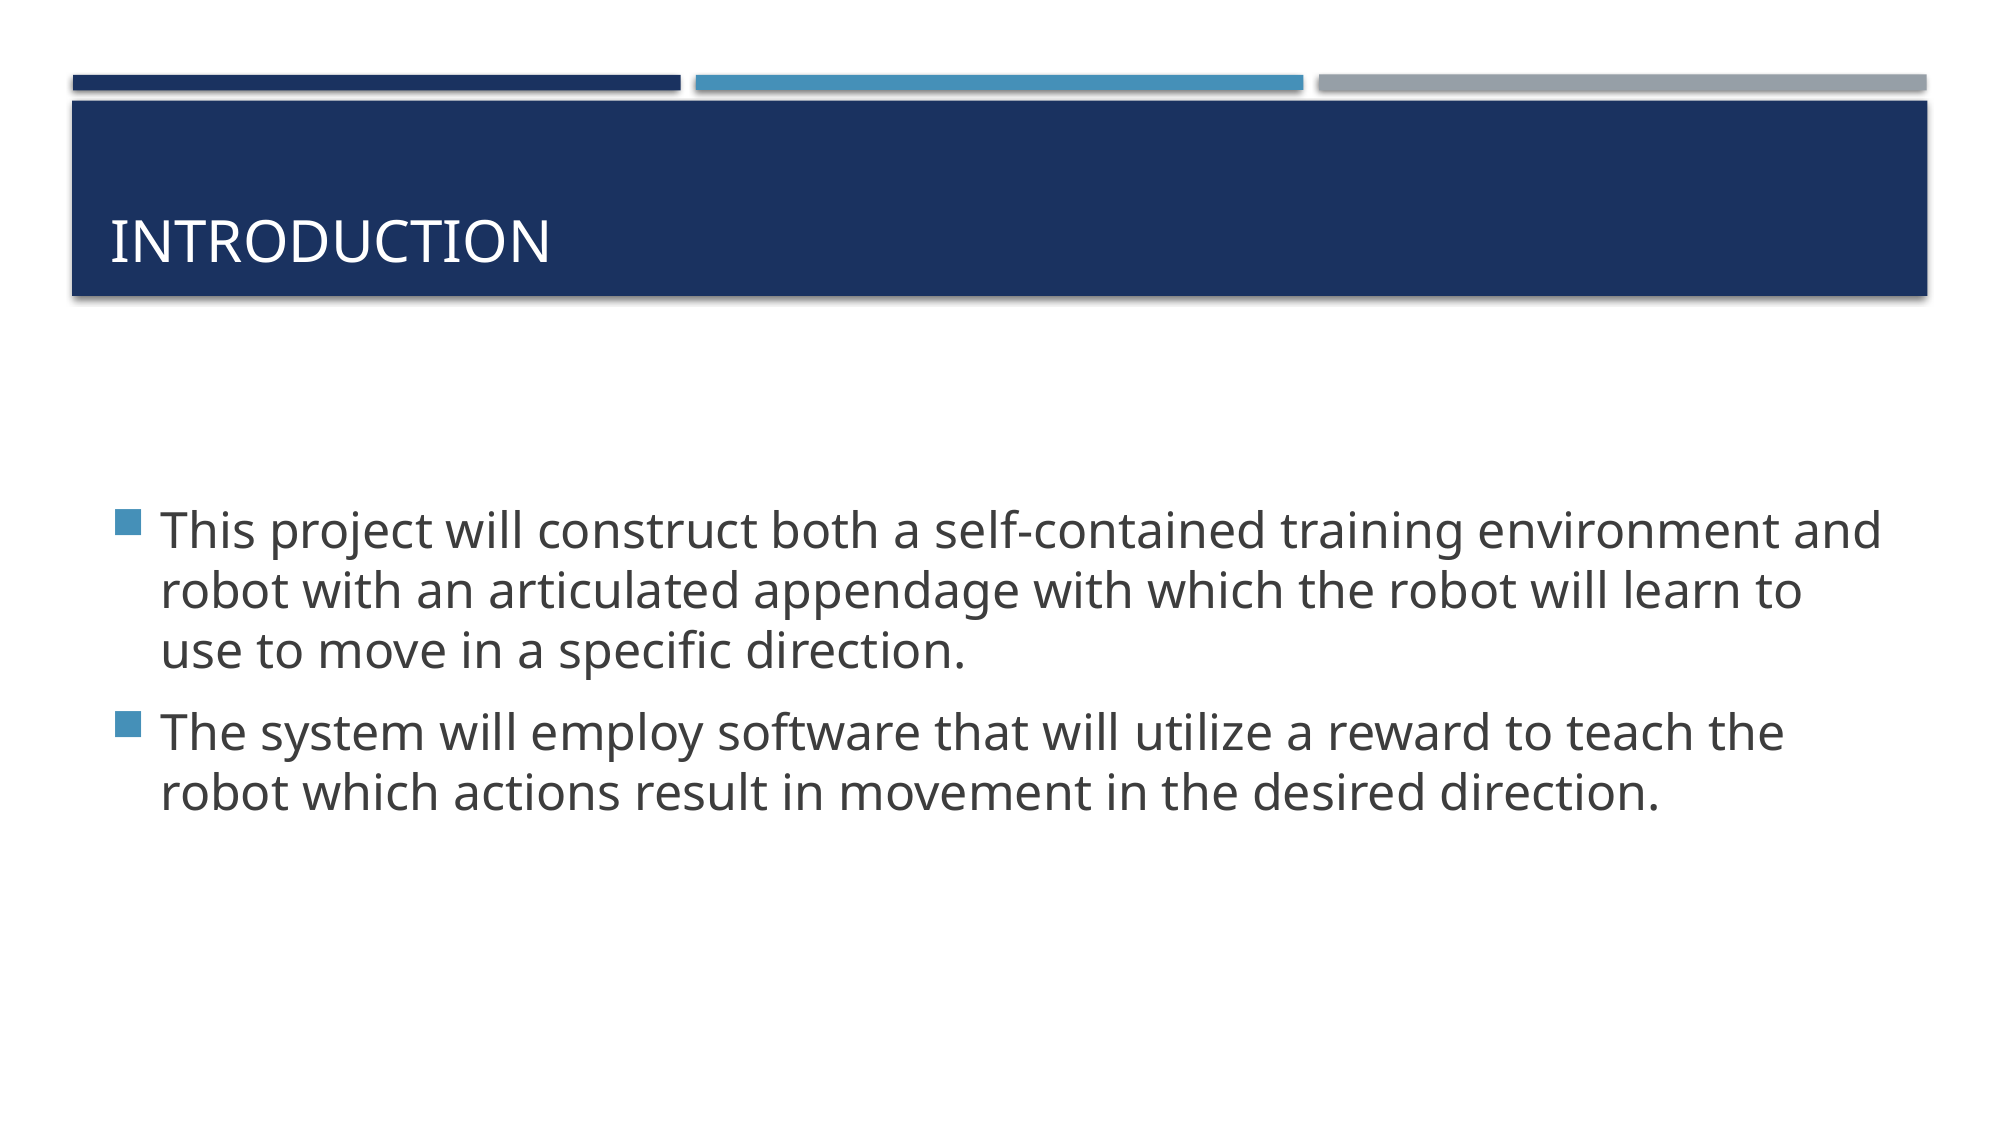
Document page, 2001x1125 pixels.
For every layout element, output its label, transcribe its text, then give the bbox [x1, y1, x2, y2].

list This project will construct both a self-contained training environment and robot with an articulated appendage with which the robot will learn to use to move in a specific direction. The system will employ software that will utilize a reward to teach the robot which actions result in movement in the desired direction. [95, 357, 1905, 962]
title introduction [95, 115, 1905, 282]
